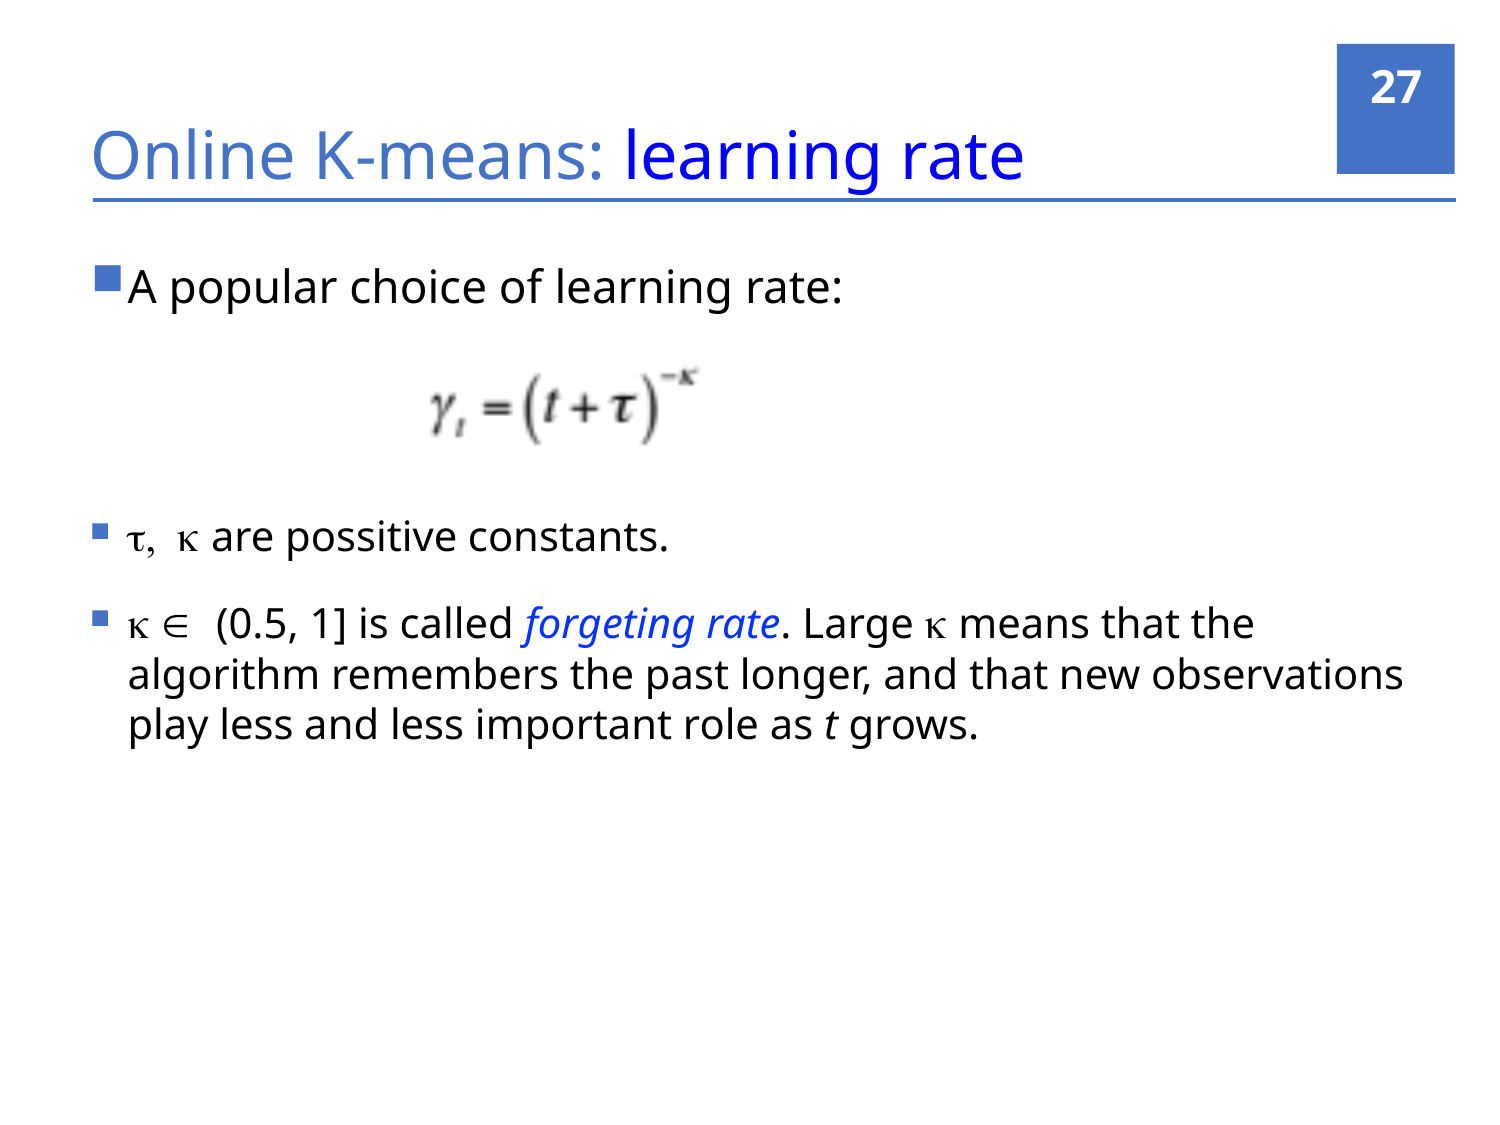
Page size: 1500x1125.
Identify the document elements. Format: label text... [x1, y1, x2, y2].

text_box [424, 349, 706, 451]
text_box [1311, 174, 1488, 338]
list A popular choice of learning rate: τ, κ are possitive constants. κ  (0.5, 1] is called forgeting rate. Large κ means that the algorithm remembers the past longer, and that new observations play less and less important role as t grows. [75, 249, 1463, 1125]
title Online K-means: learning rate [75, 75, 1463, 200]
slide_number 27 [1354, 59, 1438, 120]
